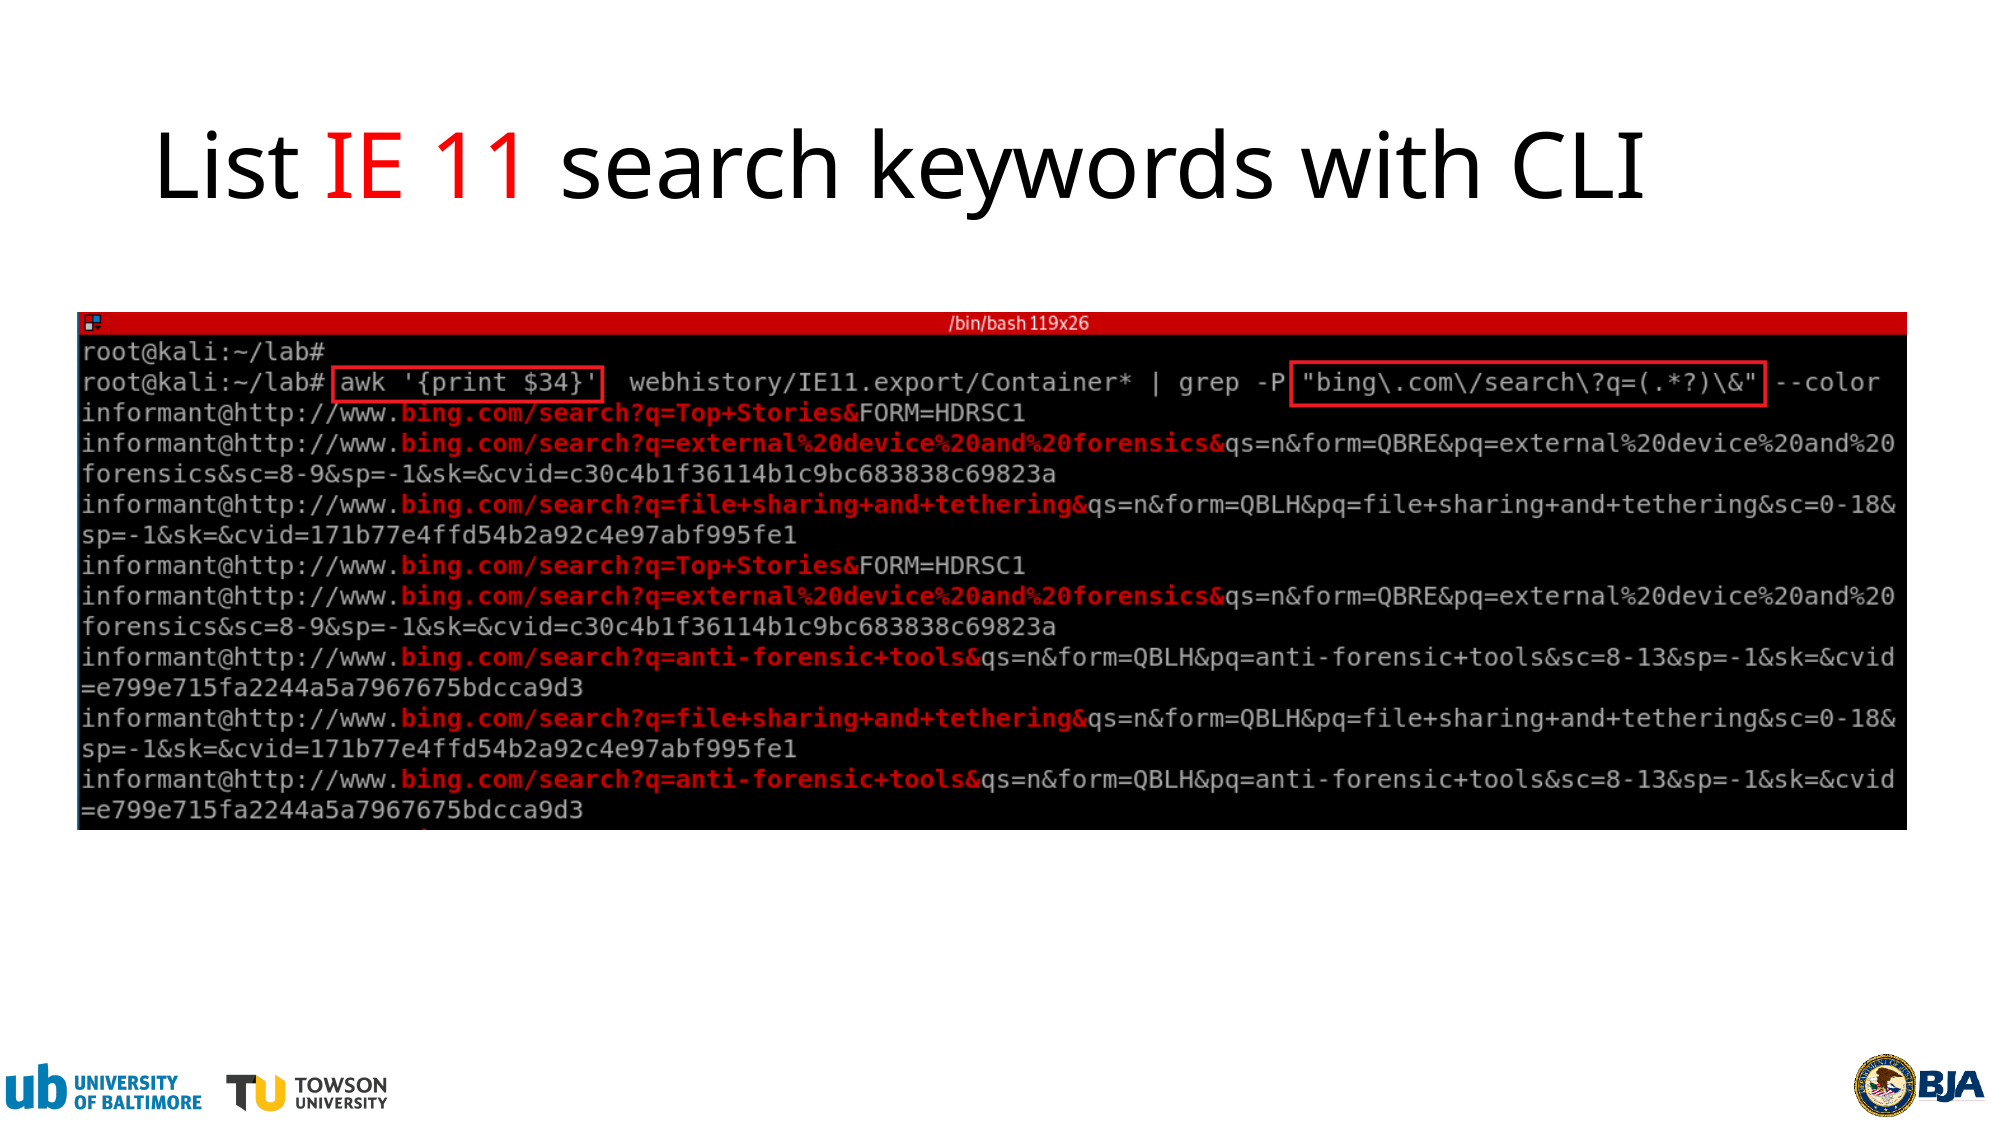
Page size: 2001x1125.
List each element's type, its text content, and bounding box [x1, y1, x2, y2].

picture [1854, 1054, 1986, 1117]
picture [77, 312, 1907, 830]
picture [0, 1031, 407, 1125]
title List IE 11 search keywords with CLI [137, 59, 1863, 278]
